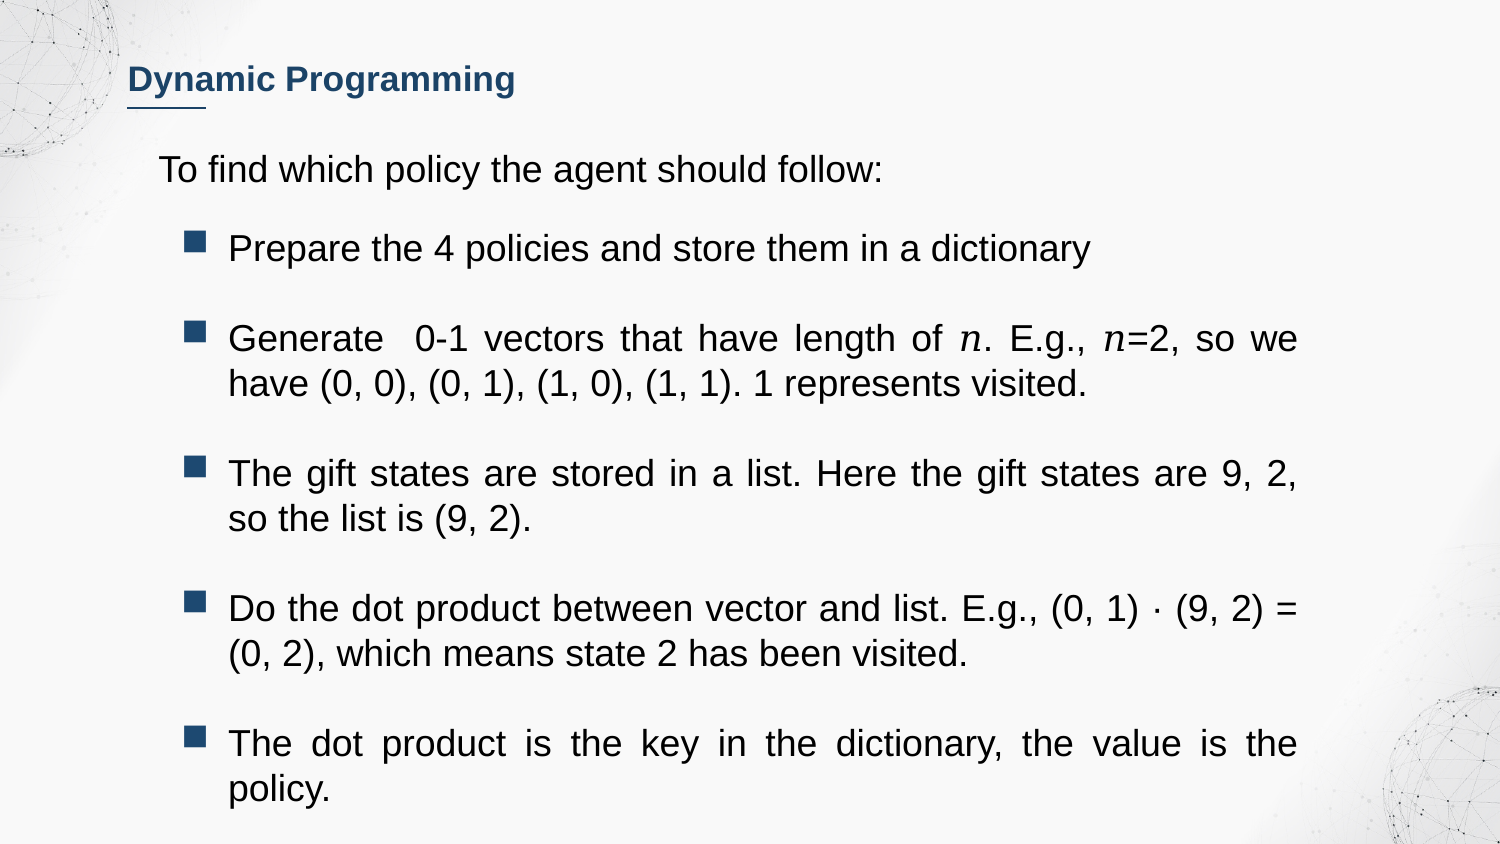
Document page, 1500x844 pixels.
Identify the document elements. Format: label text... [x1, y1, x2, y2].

text_box To find which policy the agent should follow: [143, 138, 1357, 198]
text_box Dynamic Programming [116, 50, 710, 105]
picture [0, 0, 1500, 844]
